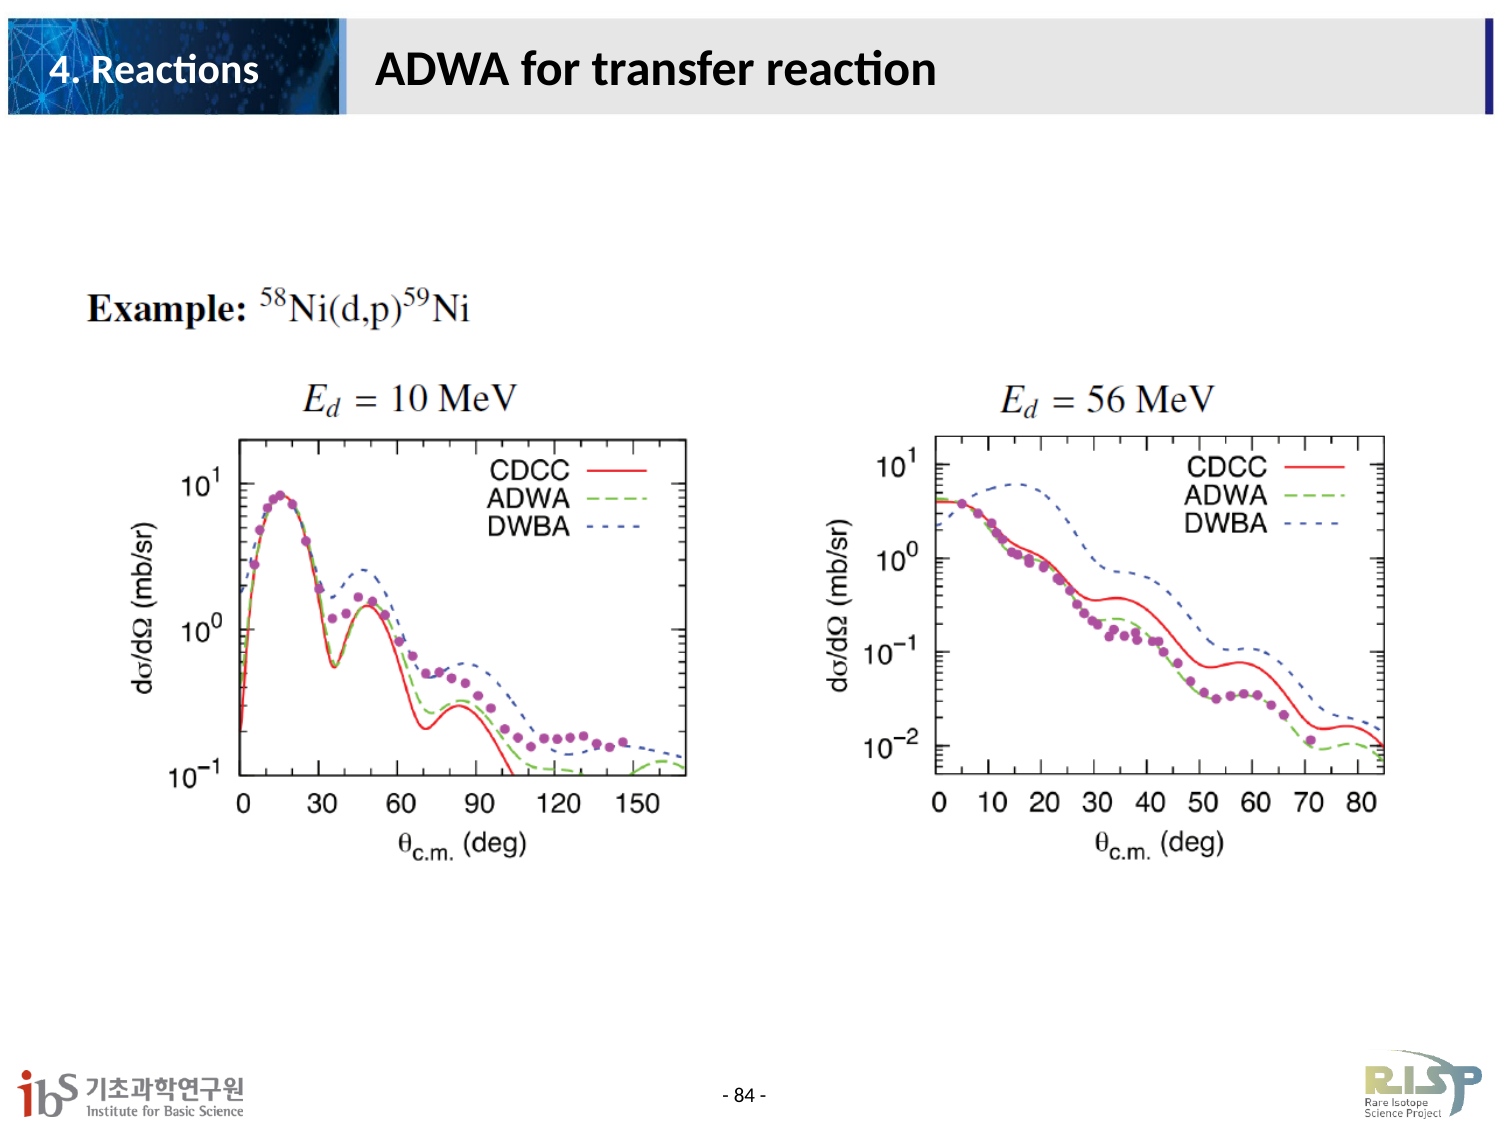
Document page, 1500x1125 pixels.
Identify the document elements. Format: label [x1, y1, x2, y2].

picture [1364, 1049, 1482, 1119]
picture [17, 1070, 243, 1117]
picture [2, 10, 1500, 130]
picture [61, 249, 1421, 876]
